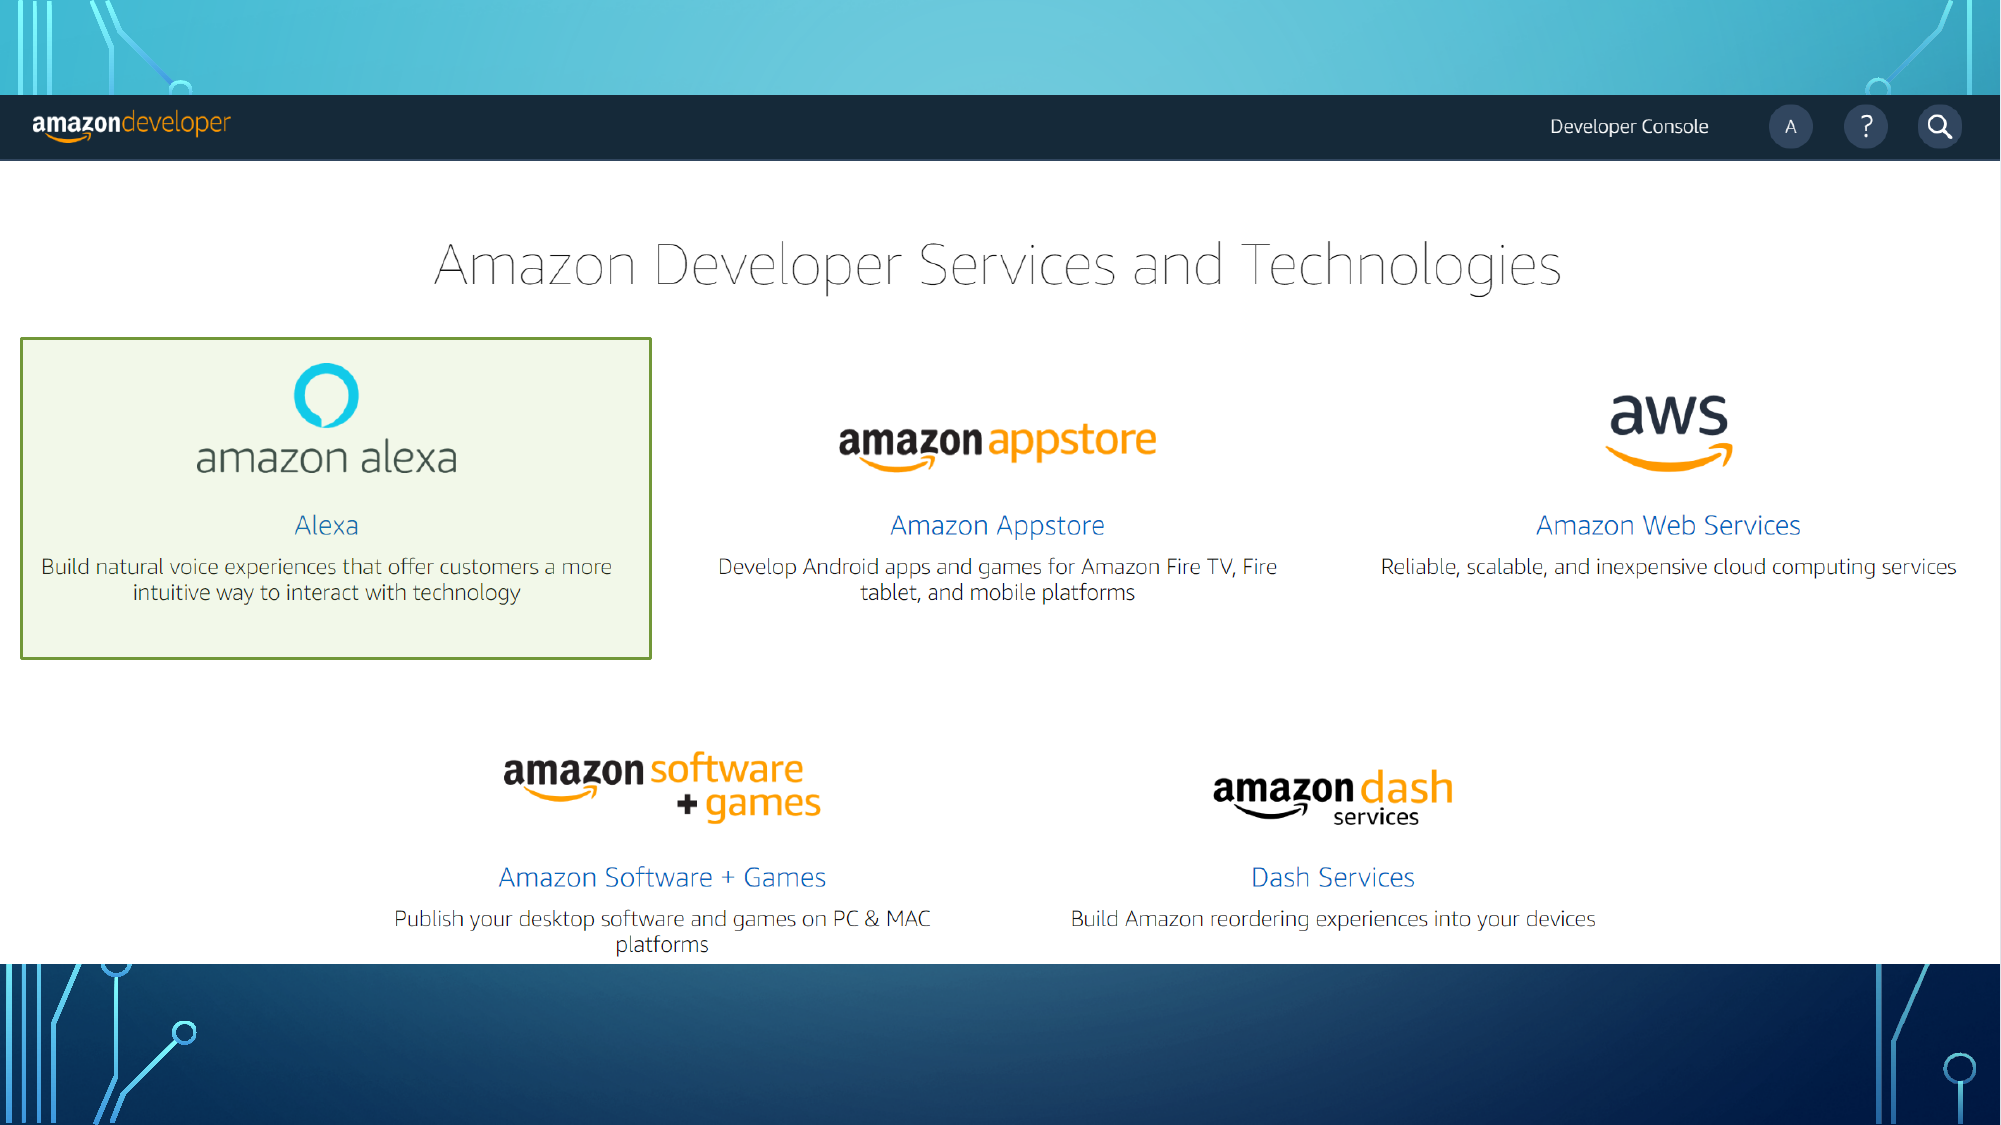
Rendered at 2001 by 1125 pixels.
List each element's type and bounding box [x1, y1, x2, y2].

picture [0, 95, 2000, 964]
